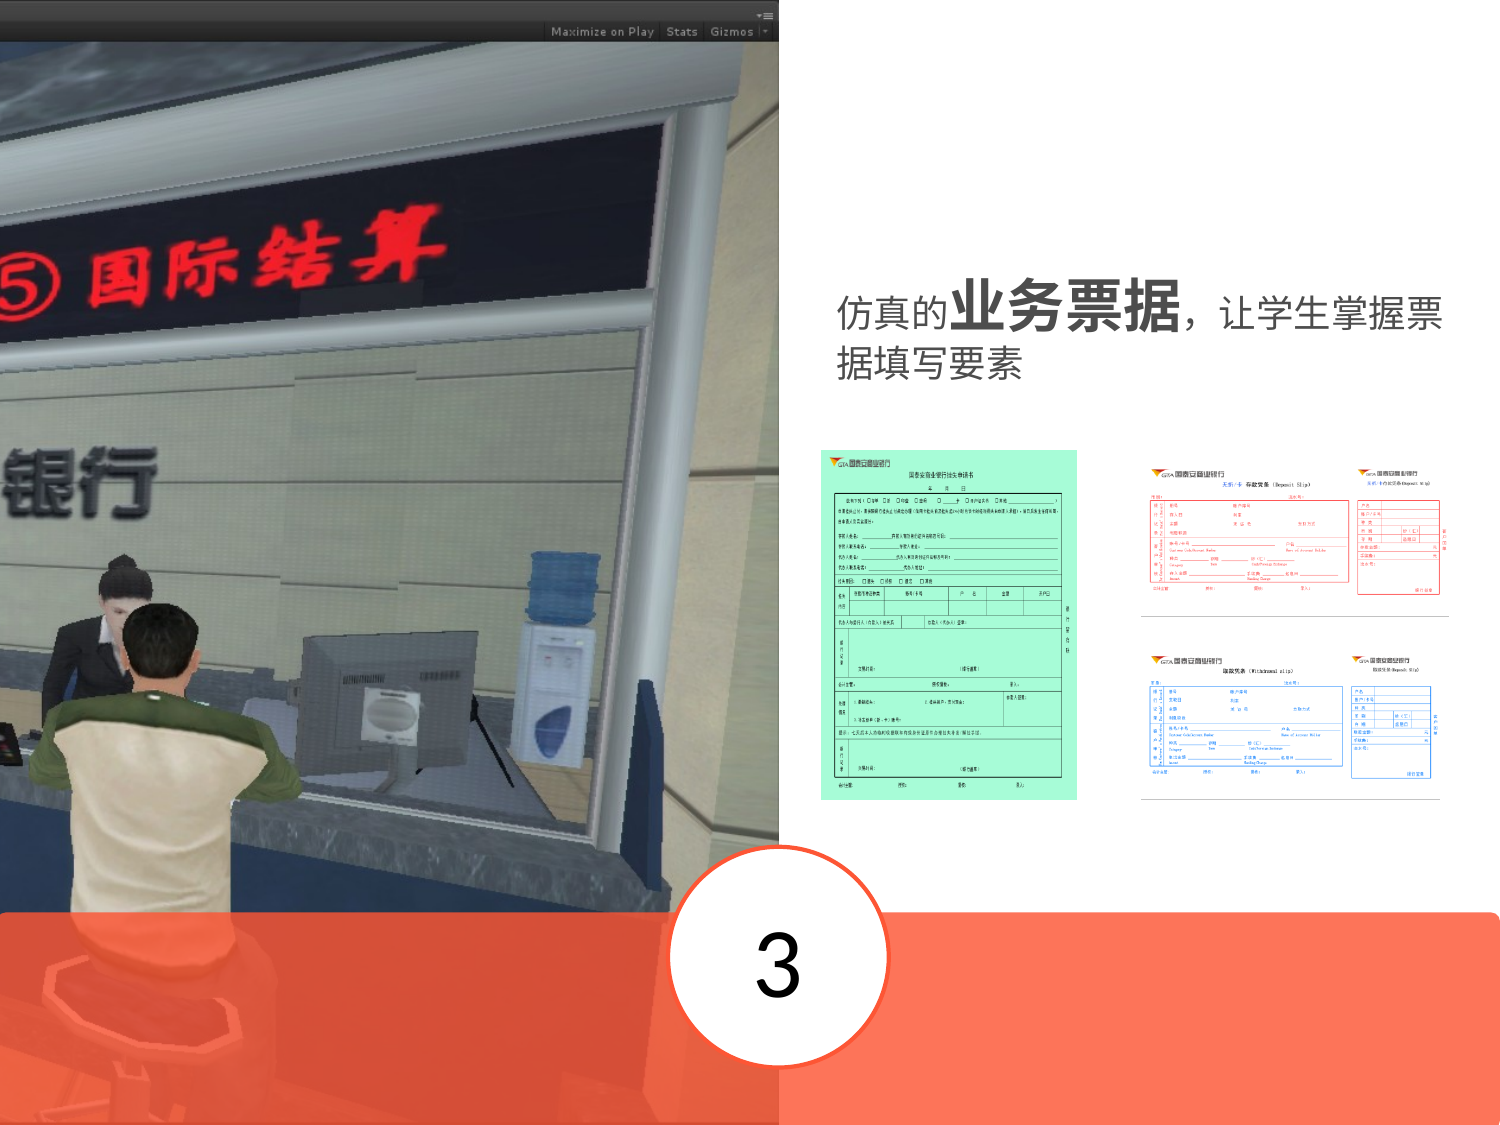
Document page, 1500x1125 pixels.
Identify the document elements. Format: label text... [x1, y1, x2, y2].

picture [1141, 462, 1449, 618]
picture [820, 449, 1077, 801]
picture [0, 0, 779, 1125]
text_box 仿真的业务票据，让学生掌握票据填写要素 [821, 242, 1463, 412]
text_box [786, 910, 1500, 1125]
text_box 3 [786, 844, 891, 1070]
picture [1141, 650, 1440, 801]
